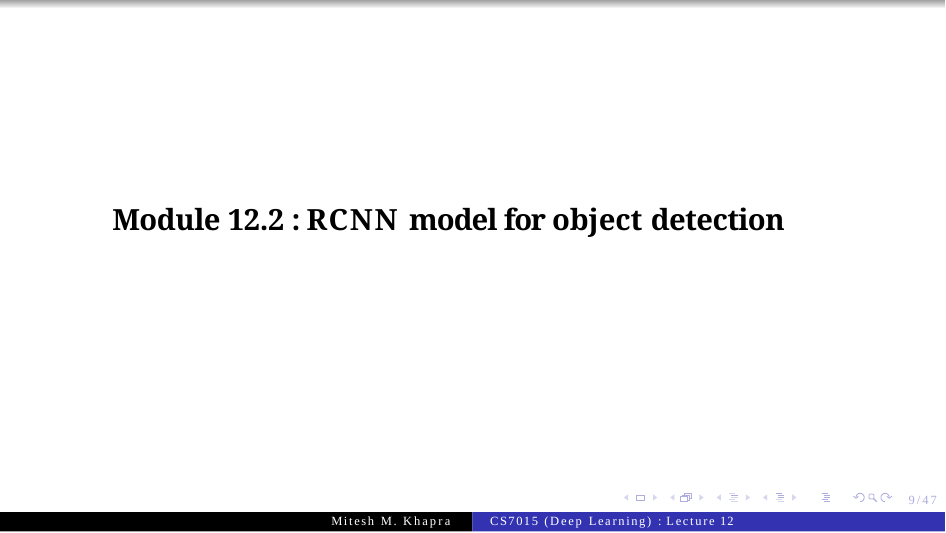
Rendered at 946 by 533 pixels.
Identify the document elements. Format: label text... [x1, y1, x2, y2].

text_box [623, 494, 629, 501]
slide_number 9/47 [894, 493, 946, 511]
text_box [762, 492, 797, 503]
text_box [636, 495, 644, 501]
text_box Module 12.2 : RCNN model for object detection [110, 198, 835, 237]
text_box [852, 492, 893, 503]
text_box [0, 511, 946, 532]
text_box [670, 492, 704, 503]
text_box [716, 492, 751, 503]
text_box [0, 0, 945, 8]
